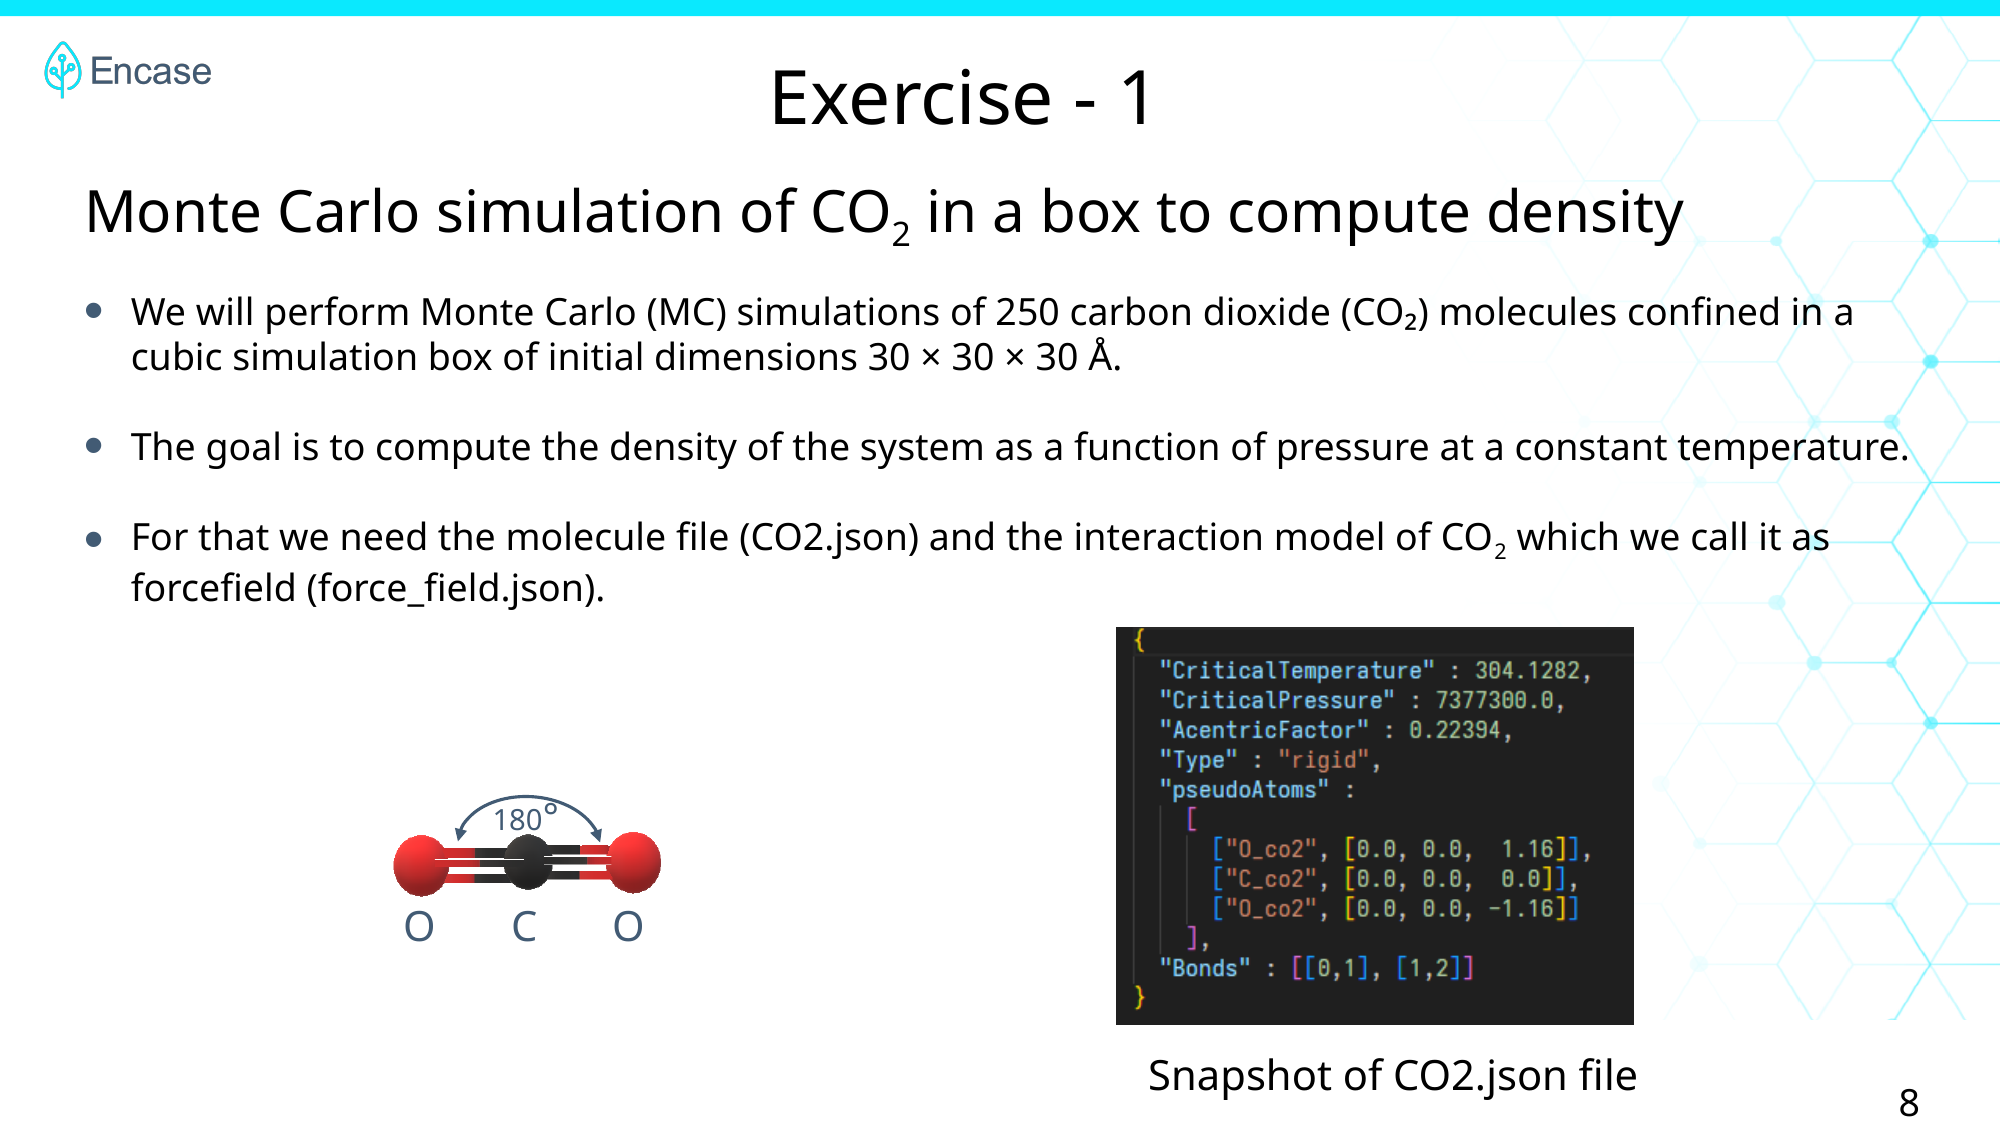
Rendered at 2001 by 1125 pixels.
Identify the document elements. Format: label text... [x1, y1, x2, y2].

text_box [391, 785, 677, 959]
text_box Monte Carlo simulation of CO2 in a box to compute density [69, 147, 1904, 274]
text_box Exercise - 1 [753, 37, 1246, 164]
picture [0, 17, 2000, 1025]
text_box 8 [1877, 1071, 1966, 1111]
text_box We will perform Monte Carlo (MC) simulations of 250 carbon dioxide (CO₂) molecules confined in a cubic simulation box of initial dimensions 30 × 30 × 30 Å. The goal is to compute the density of the system as a function of pressure at a constant temperature. For that we need the molecule file (CO2.json) and the interaction model of CO2 which we call it as forcefield (force_field.json). [69, 280, 1938, 617]
text_box Snapshot of CO2.json file [1133, 1041, 1674, 1106]
